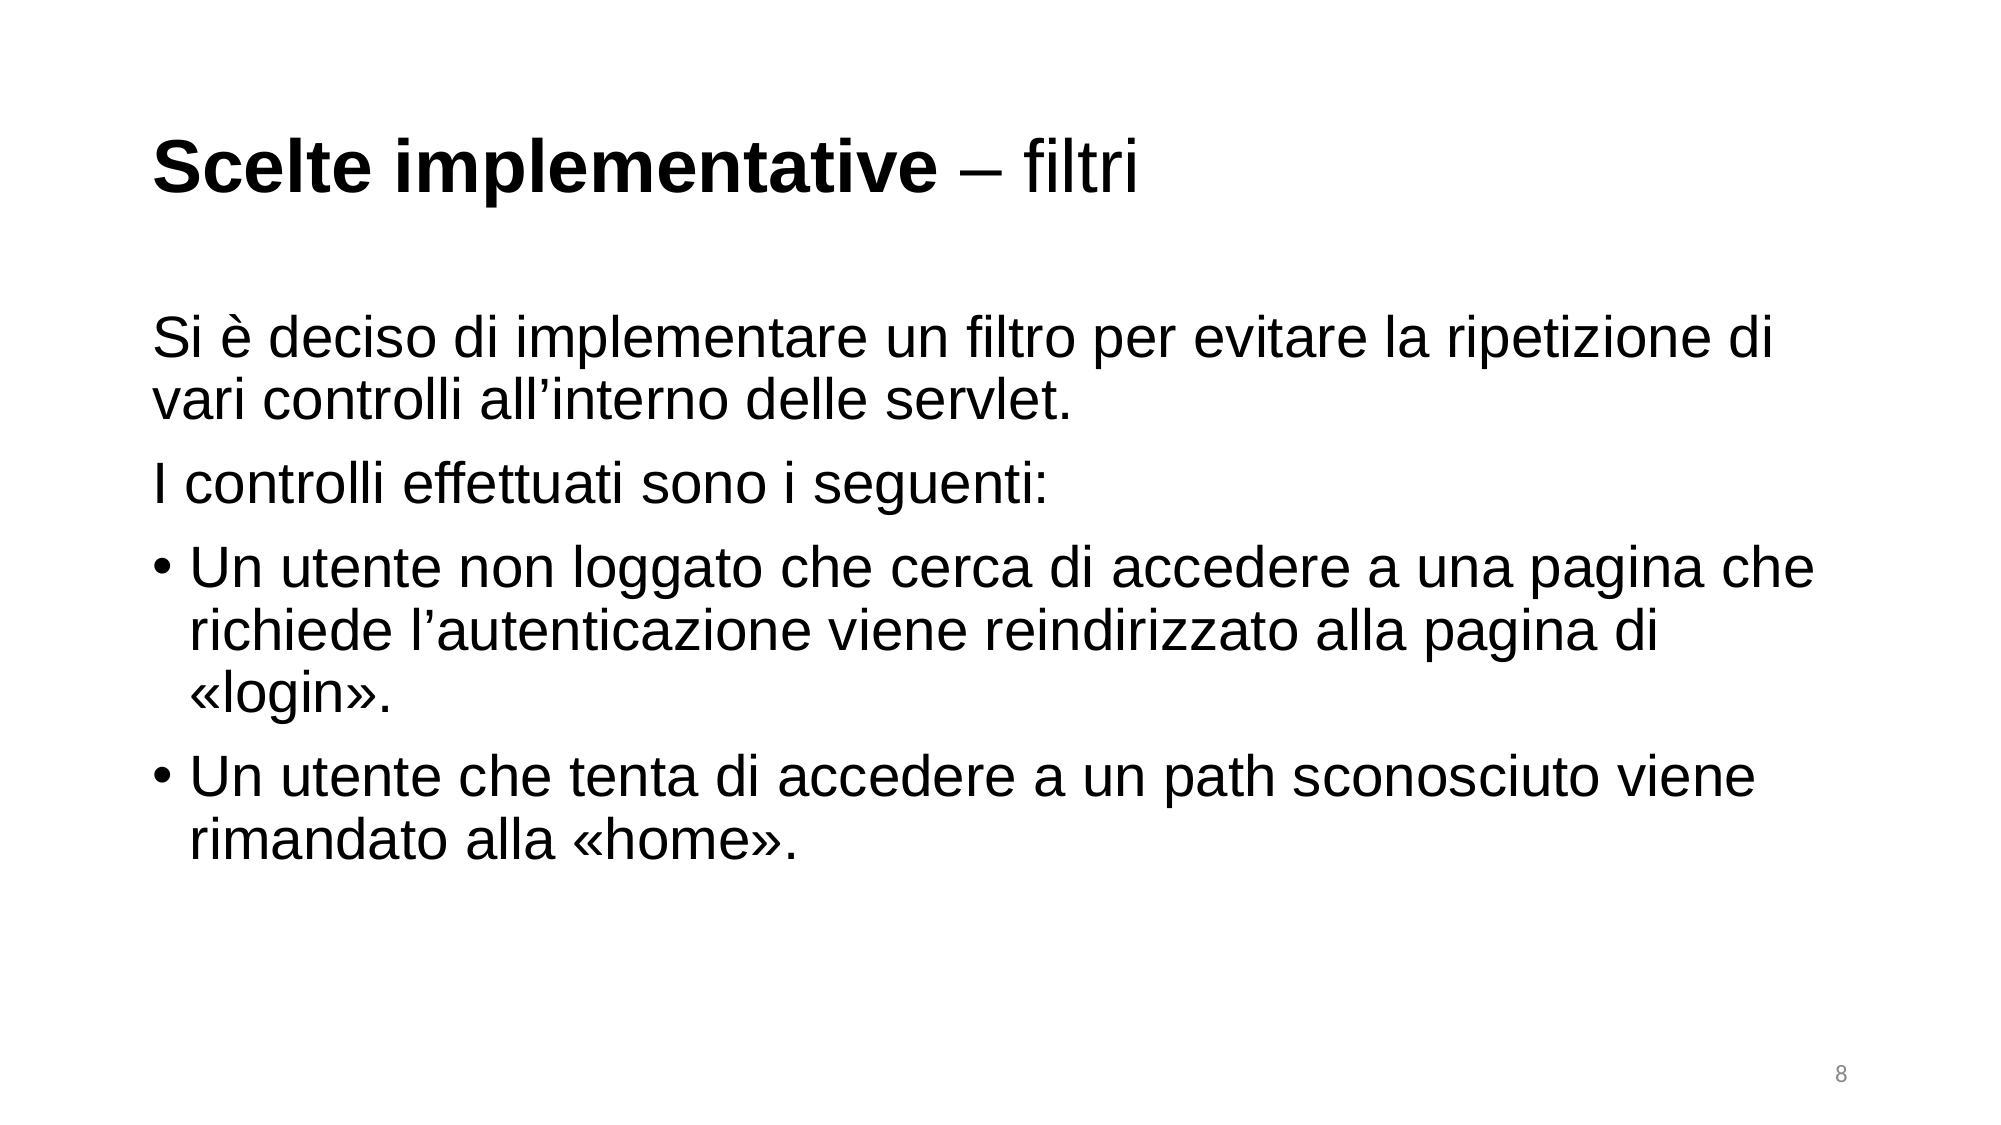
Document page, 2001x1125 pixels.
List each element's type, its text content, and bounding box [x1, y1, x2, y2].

text_box Scelte implementative – filtri [137, 59, 1863, 278]
text_box 8 [1412, 1042, 1863, 1103]
text_box Si è deciso di implementare un filtro per evitare la ripetizione di vari controlli all’interno delle servlet. I controlli effettuati sono i seguenti: Un utente non loggato che cerca di accedere a una pagina che richiede l’autenticazione viene reindirizzato alla pagina di «login». Un utente che tenta di accedere a un path sconosciuto viene rimandato alla «home». [137, 299, 1863, 1014]
